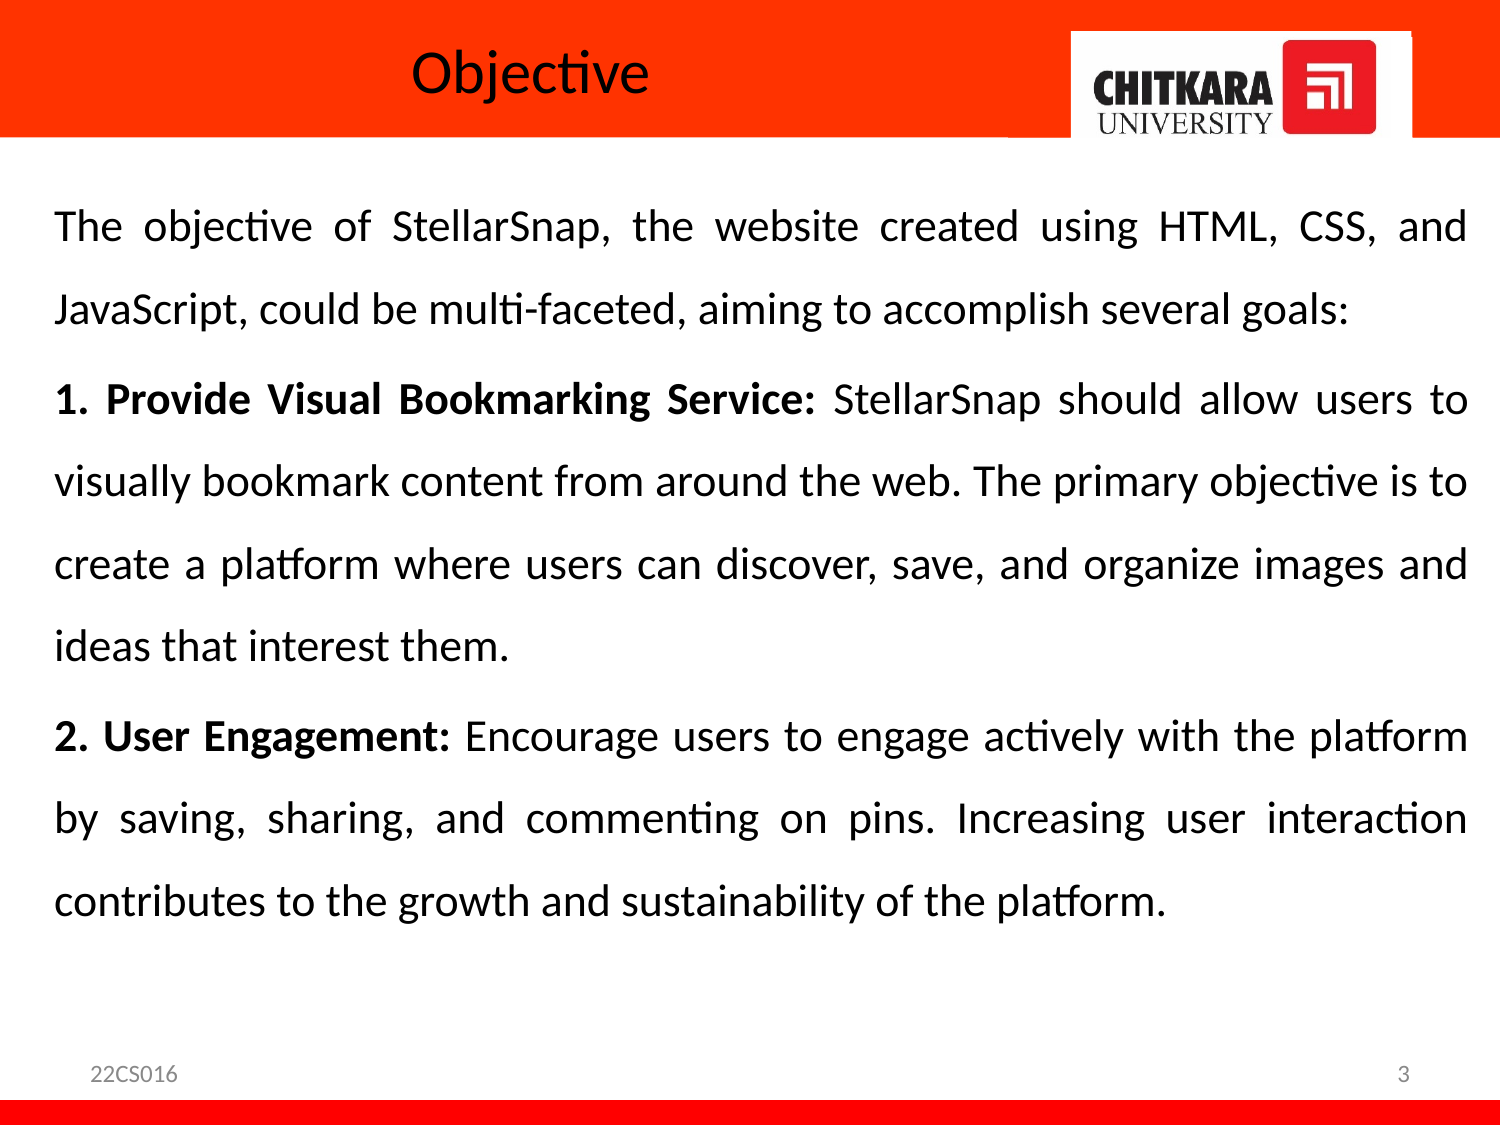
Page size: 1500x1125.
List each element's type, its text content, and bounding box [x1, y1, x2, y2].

title Objective [0, 0, 1063, 138]
slide_number 22CS016 [75, 1042, 425, 1103]
picture [1074, 37, 1391, 138]
list The objective of StellarSnap, the website created using HTML, CSS, and JavaScript, could be multi-faceted, aiming to accomplish several goals: 1. Provide Visual Bookmarking Service: StellarSnap should allow users to visually bookmark content from around the web. The primary objective is to create a platform where users can discover, save, and organize images and ideas that interest them. 2. User Engagement: Encourage users to engage actively with the platform by saving, sharing, and commenting on pins. Increasing user interaction contributes to the growth and sustainability of the platform. [20, 161, 1485, 1034]
slide_number 3 [1074, 1042, 1425, 1103]
